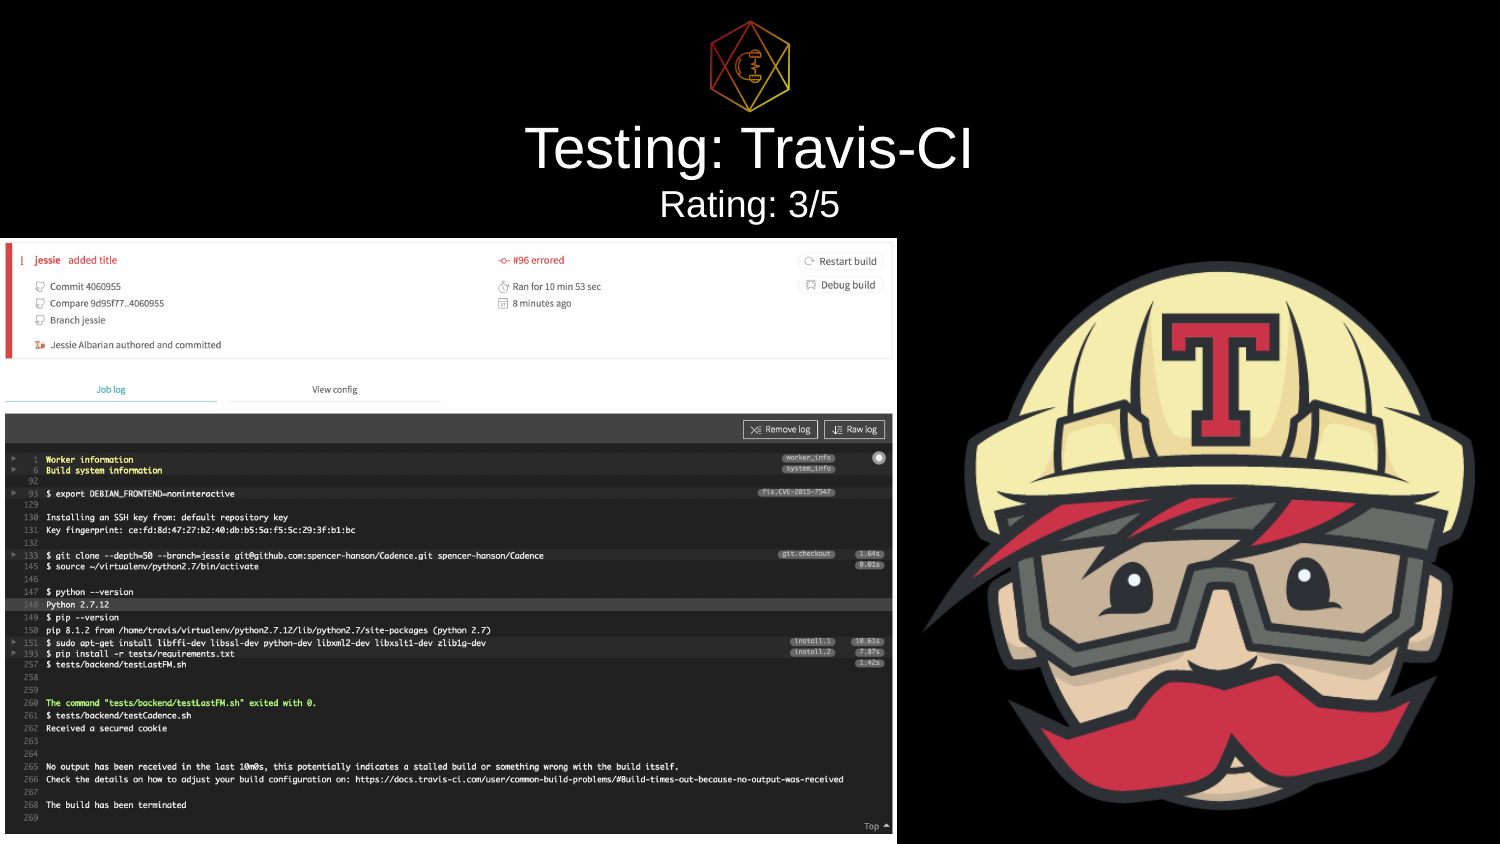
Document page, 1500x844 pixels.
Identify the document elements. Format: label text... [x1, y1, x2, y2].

title Testing: Travis-CI Rating: 3/5 [51, 95, 1449, 189]
picture [708, 19, 791, 115]
picture [920, 261, 1476, 812]
picture [0, 238, 897, 844]
